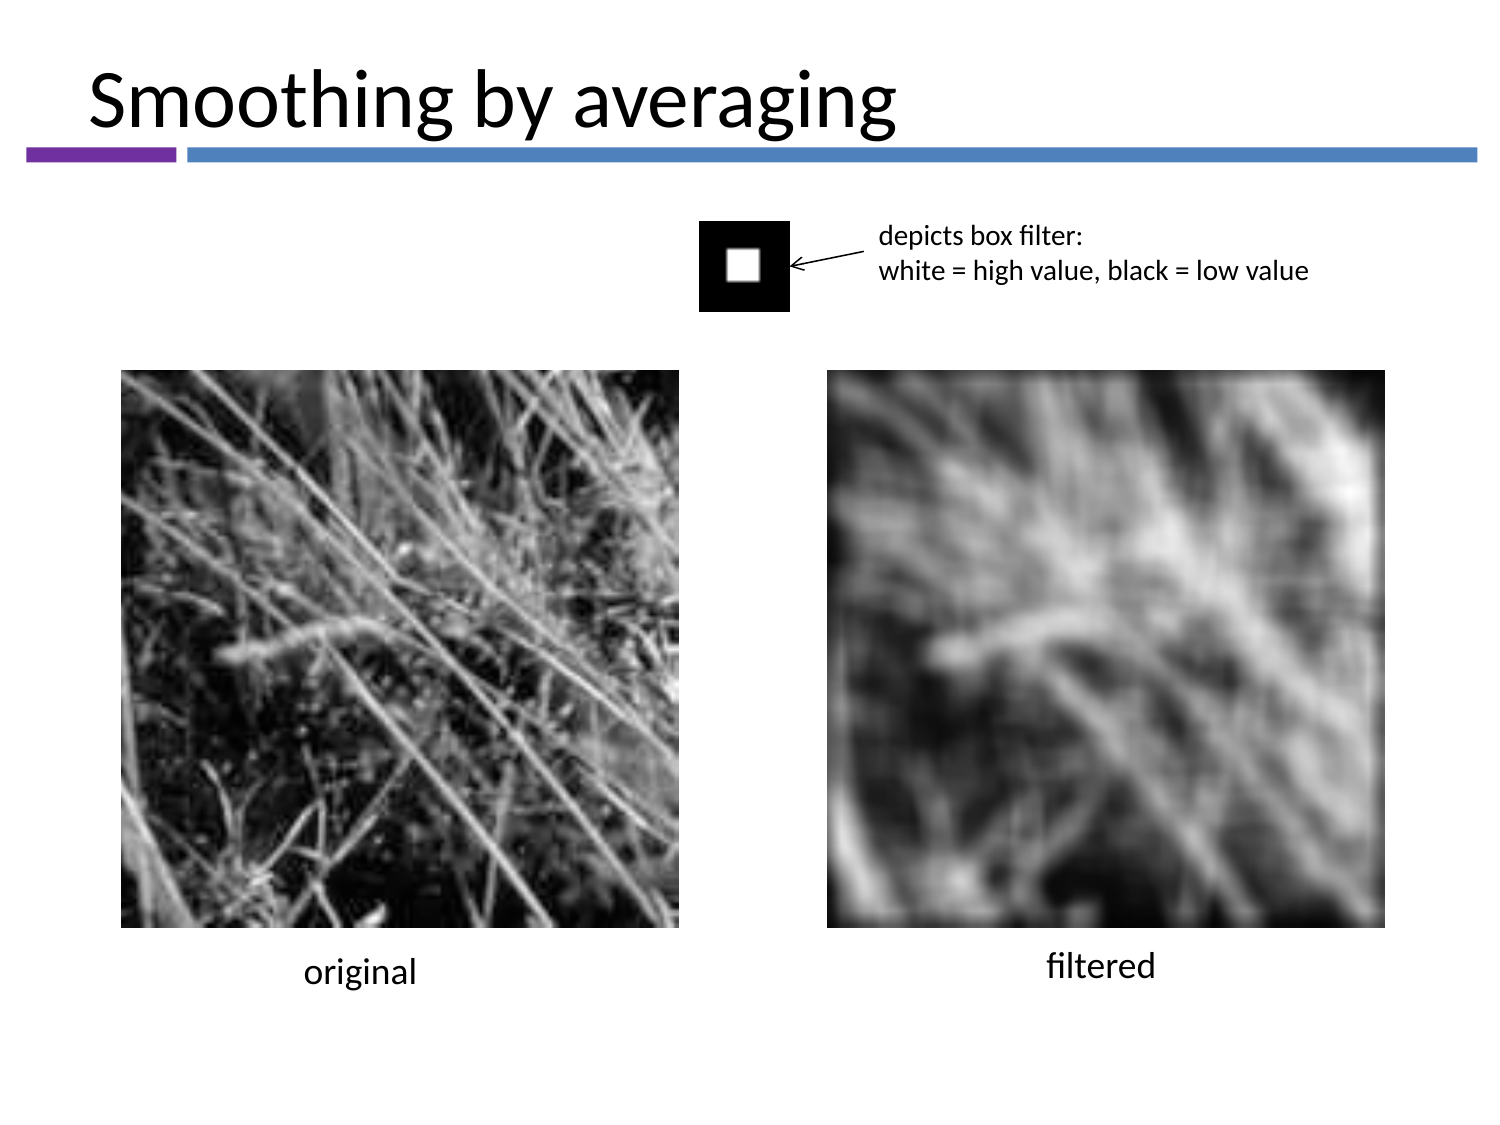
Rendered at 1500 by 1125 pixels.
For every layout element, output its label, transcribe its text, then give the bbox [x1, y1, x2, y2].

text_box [789, 251, 865, 267]
picture [827, 370, 1386, 928]
picture [120, 370, 679, 928]
text_box original [288, 939, 475, 1000]
picture [699, 221, 790, 312]
text_box depicts box filter: white = high value, black = low value [863, 209, 1469, 294]
title Smoothing by averaging [73, 0, 1424, 188]
text_box filtered [1031, 935, 1218, 994]
